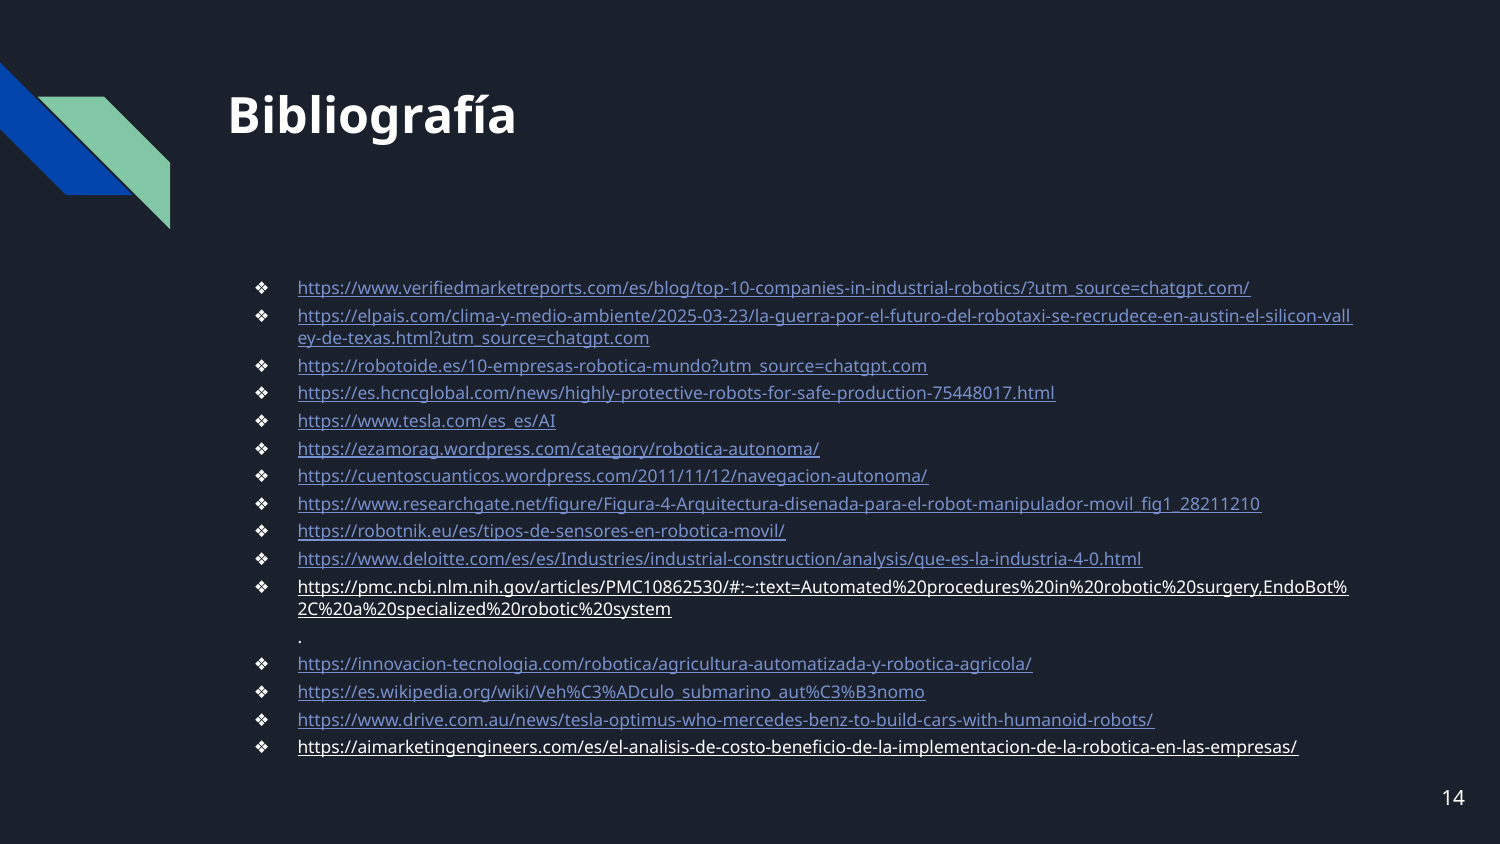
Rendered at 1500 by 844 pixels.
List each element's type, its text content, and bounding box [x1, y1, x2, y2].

title Bibliografía [212, 64, 1368, 215]
slide_number ‹#› [1389, 764, 1480, 830]
list https://www.verifiedmarketreports.com/es/blog/top-10-companies-in-industrial-robotics/?utm_source=chatgpt.com/ https://elpais.com/clima-y-medio-ambiente/2025-03-23/la-guerra-por-el-futuro-del-robotaxi-se-recrudece-en-austin-el-silicon-valley-de-texas.html?utm_source=chatgpt.com https://robotoide.es/10-empresas-robotica-mundo?utm_source=chatgpt.com https://es.hcncglobal.com/news/highly-protective-robots-for-safe-production-75448017.html https://www.tesla.com/es_es/AI https://ezamorag.wordpress.com/category/robotica-autonoma/ https://cuentoscuanticos.wordpress.com/2011/11/12/navegacion-autonoma/ https://www.researchgate.net/figure/Figura-4-Arquitectura-disenada-para-el-robot-manipulador-movil_fig1_28211210 https://robotnik.eu/es/tipos-de-sensores-en-robotica-movil/ https://www.deloitte.com/es/es/Industries/industrial-construction/analysis/que-es-la-industria-4-0.html https://pmc.ncbi.nlm.nih.gov/articles/PMC10862530/#:~:text=Automated%20procedures%20in%20robotic%20surgery,EndoBot%2C%20a%20specialized%20robotic%20system. https://innovacion-tecnologia.com/robotica/agricultura-automatizada-y-robotica-agricola/ https://es.wikipedia.org/wiki/Veh%C3%ADculo_submarino_aut%C3%B3nomo https://www.drive.com.au/news/tesla-optimus-who-mercedes-benz-to-build-cars-with-humanoid-robots/ https://aimarketingengineers.com/es/el-analisis-de-costo-beneficio-de-la-implementacion-de-la-robotica-en-las-empresas/ [212, 257, 1368, 735]
